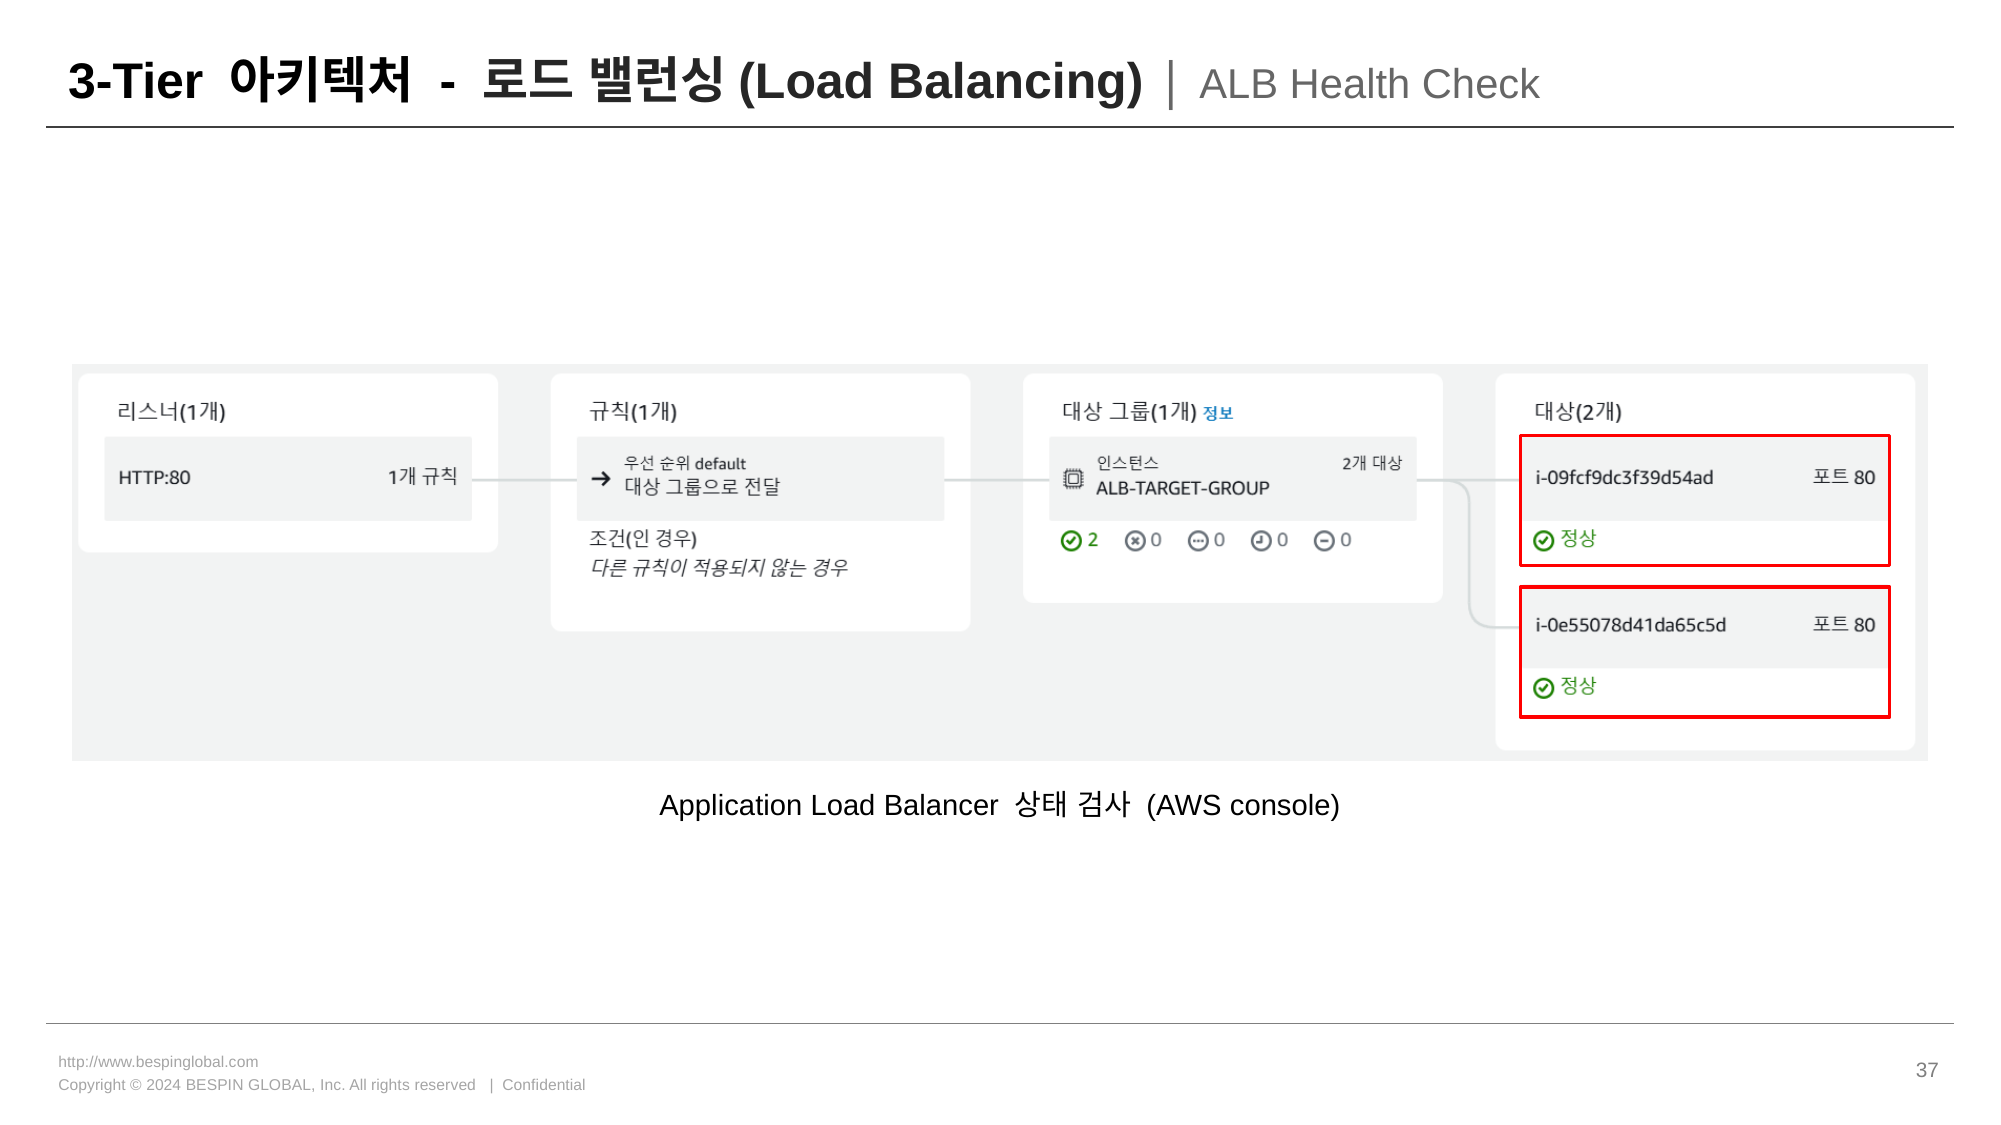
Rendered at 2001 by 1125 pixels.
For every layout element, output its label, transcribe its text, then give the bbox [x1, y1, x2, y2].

picture [72, 364, 1928, 761]
text_box Application Load Balancer 상태 검사 (AWS console) [602, 772, 1398, 836]
title 3-Tier 아키텍처 - 로드 밸런싱(Load Balancing) | ALB Health Check [68, 40, 1924, 125]
